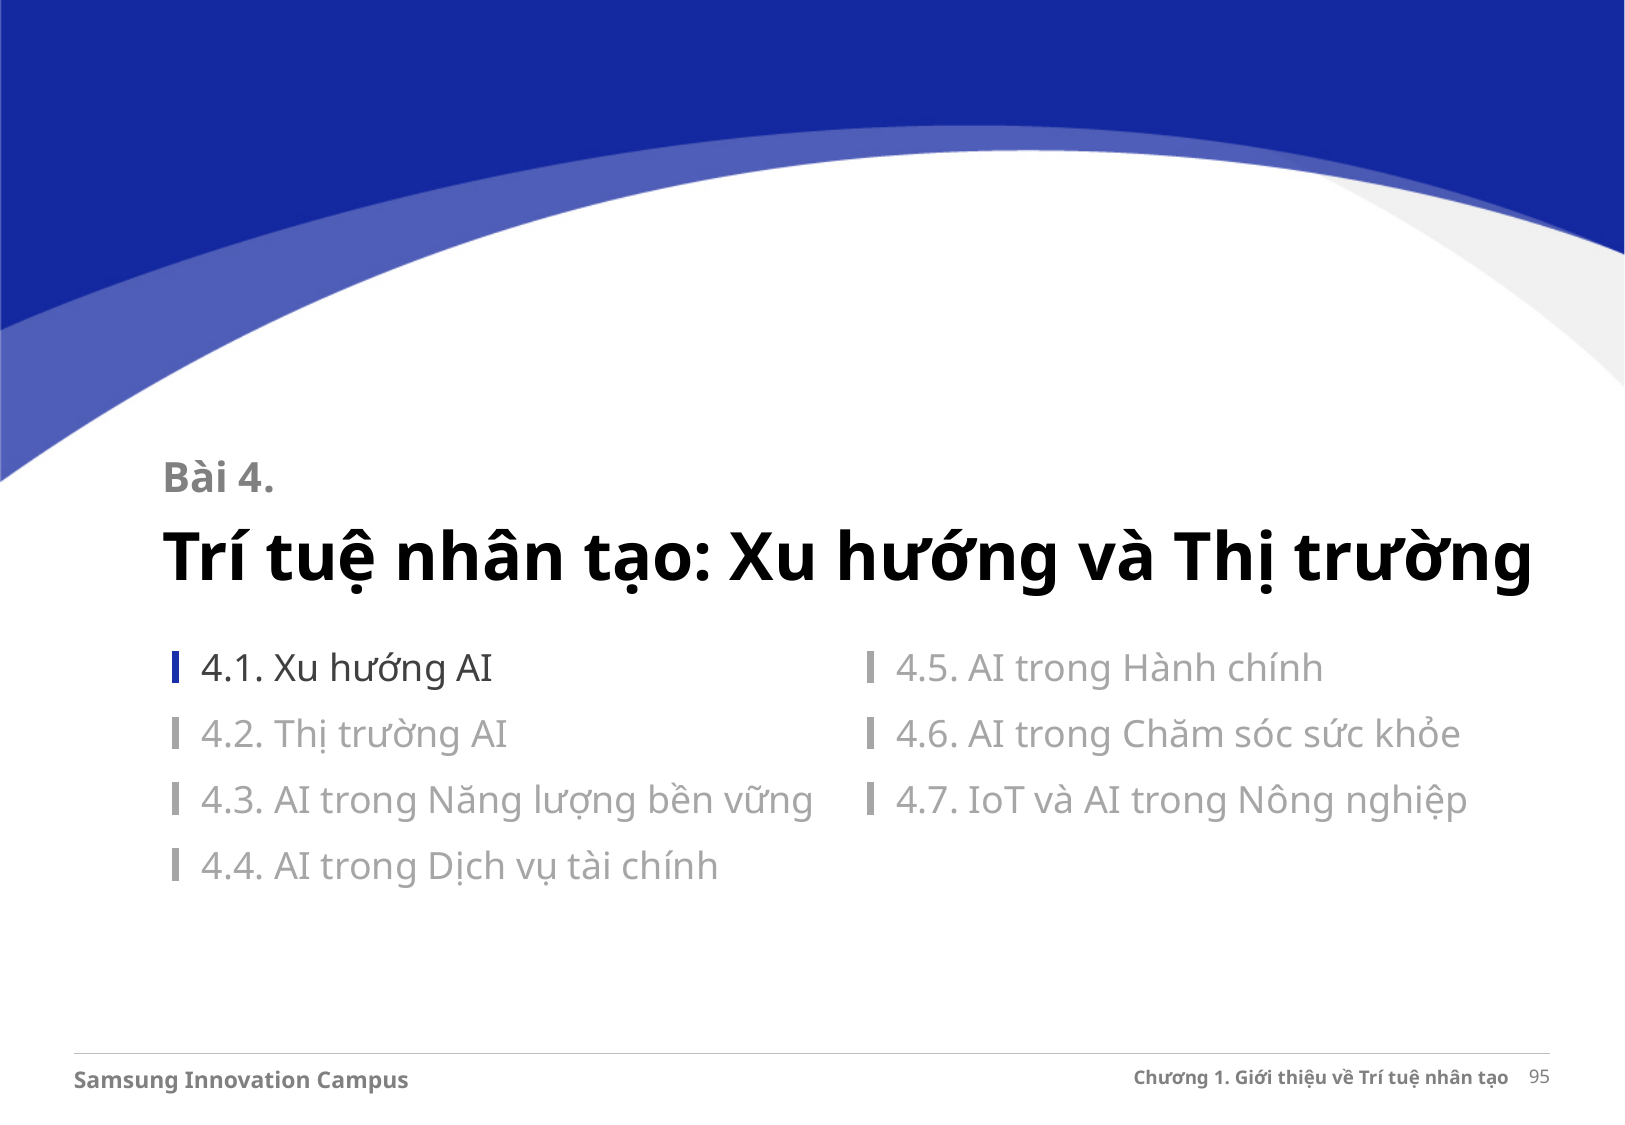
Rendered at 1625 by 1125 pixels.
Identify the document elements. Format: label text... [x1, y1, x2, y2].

text_box Bài 4. [161, 450, 1062, 502]
text_box Trí tuệ nhân tạo: Xu hướng và Thị trường [161, 513, 1625, 595]
text_box 4.1. Xu hướng AI 4.2. Thị trường AI 4.3. AI trong Năng lượng bền vững 4.4. AI trong Dịch vụ tài chính 4.5. AI trong Hành chính 4.6. AI trong Chăm sóc sức khỏe 4.7. IoT và AI trong Nông nghiệp [172, 643, 1533, 918]
picture [0, 0, 1625, 1125]
